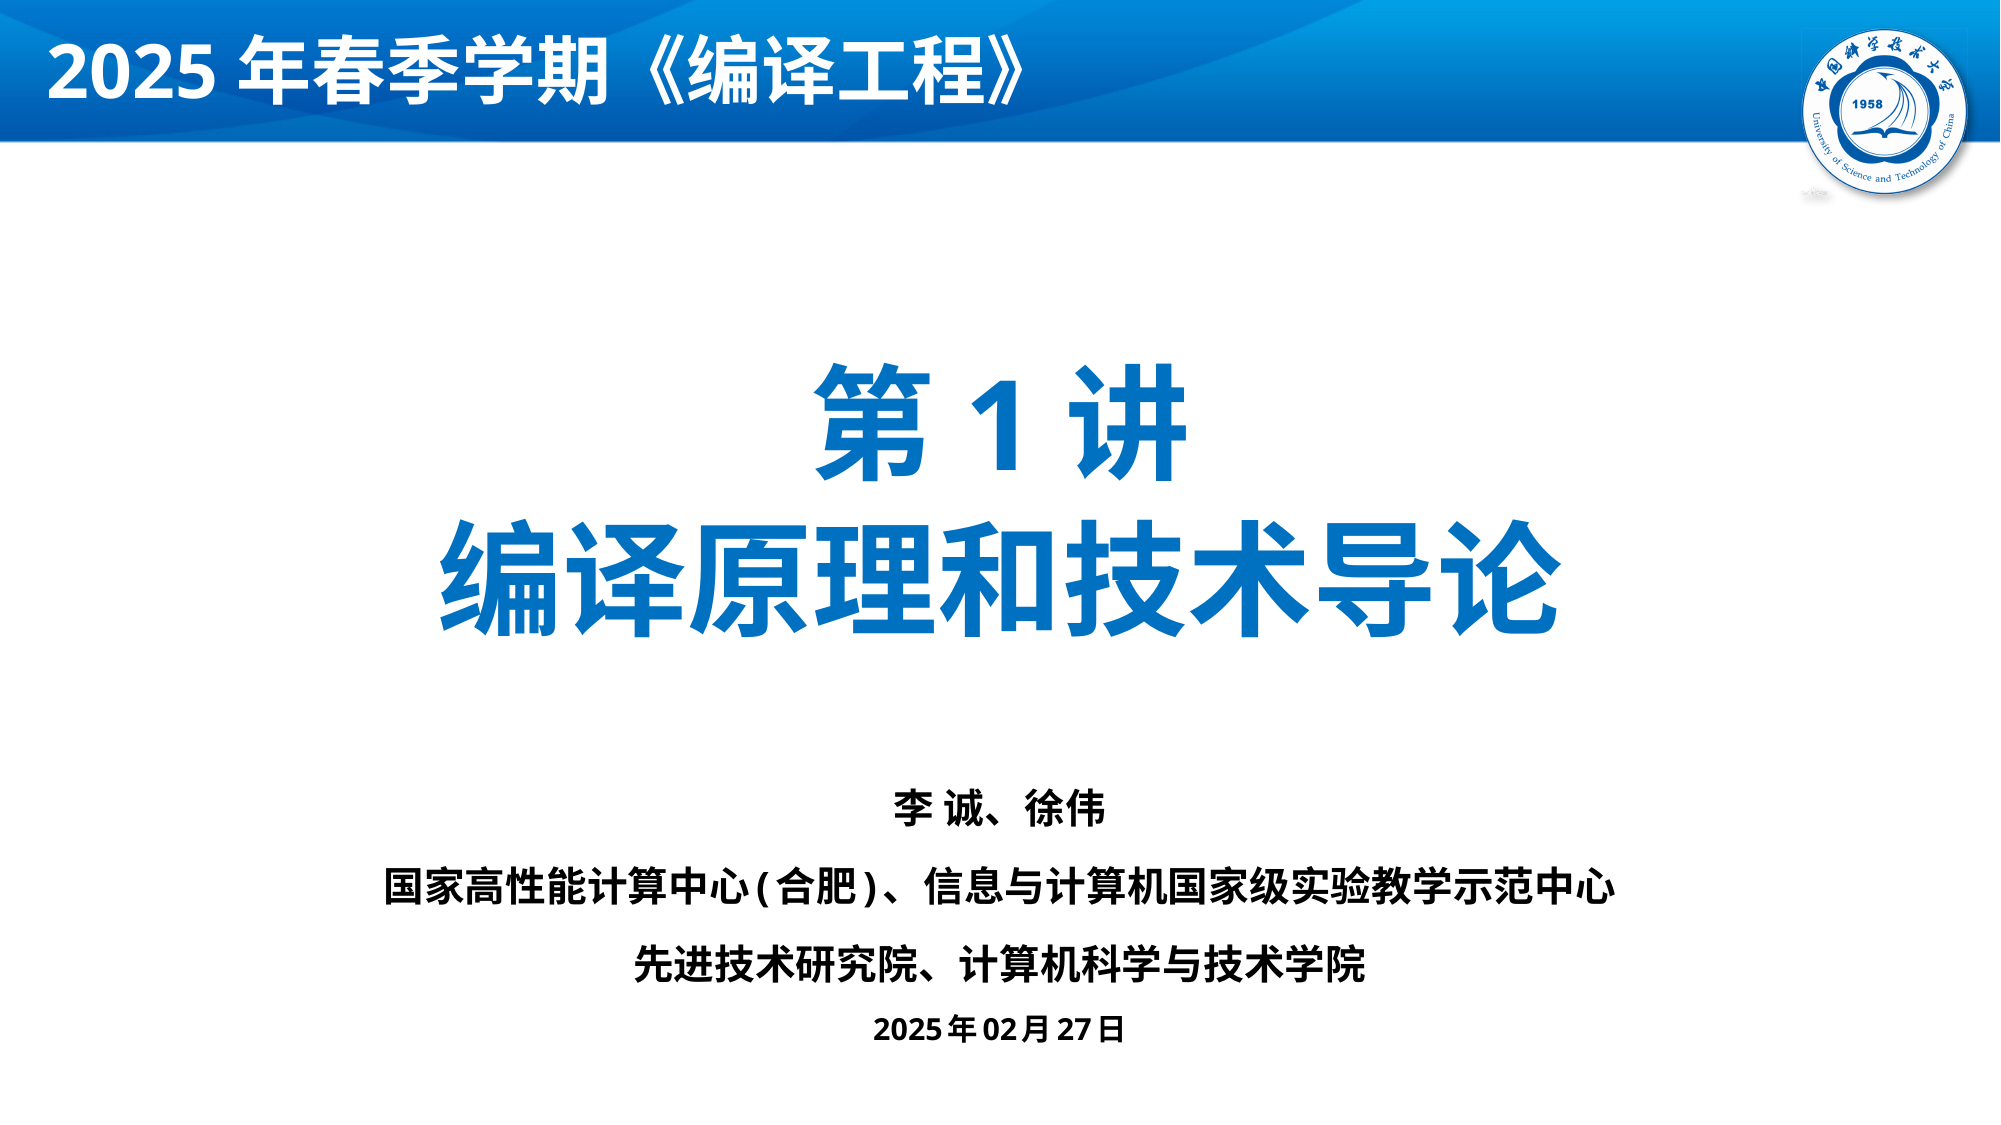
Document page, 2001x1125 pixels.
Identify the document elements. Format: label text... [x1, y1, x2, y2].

text_box 第1讲 编译原理和技术导论 [422, 355, 1578, 661]
text_box 2025年春季学期《编译工程》 [31, 25, 1315, 122]
text_box 李 诚、徐伟 国家高性能计算中心(合肥)、信息与计算机国家级实验教学示范中心 先进技术研究院、计算机科学与技术学院 2025年02月27日 [358, 717, 1642, 1083]
picture [0, 0, 2000, 204]
